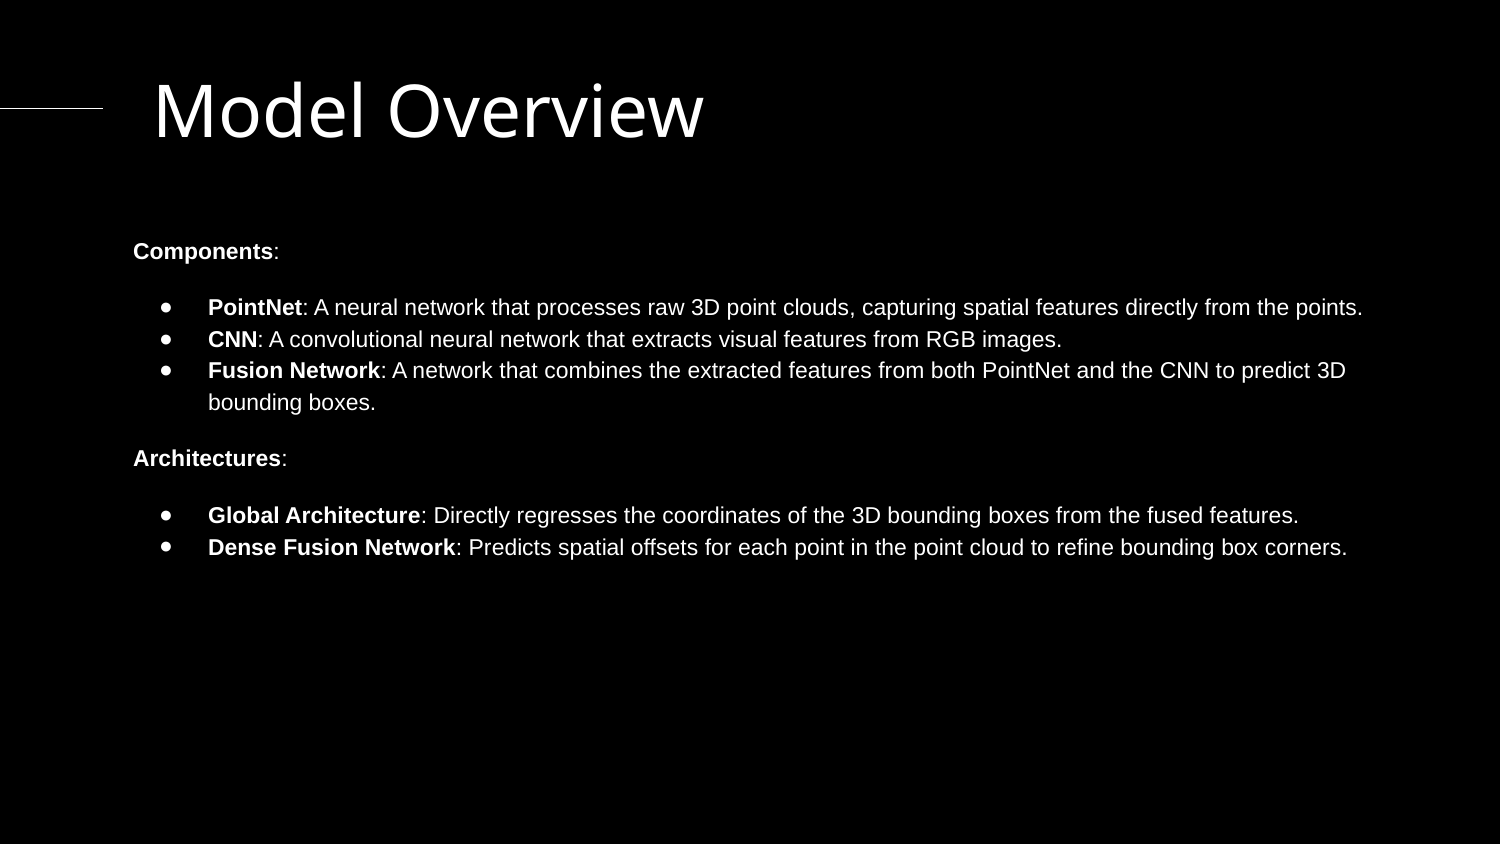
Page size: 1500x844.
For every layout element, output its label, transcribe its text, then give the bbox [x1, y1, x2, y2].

title Model Overview [118, 61, 1383, 156]
title Components: PointNet: A neural network that processes raw 3D point clouds, capturing spatial features directly from the points. CNN: A convolutional neural network that extracts visual features from RGB images. Fusion Network: A network that combines the extracted features from both PointNet and the CNN to predict 3D bounding boxes. Architectures: Global Architecture: Directly regresses the coordinates of the 3D bounding boxes from the fused features. Dense Fusion Network: Predicts spatial offsets for each point in the point cloud to refine bounding box corners. [118, 166, 1383, 742]
